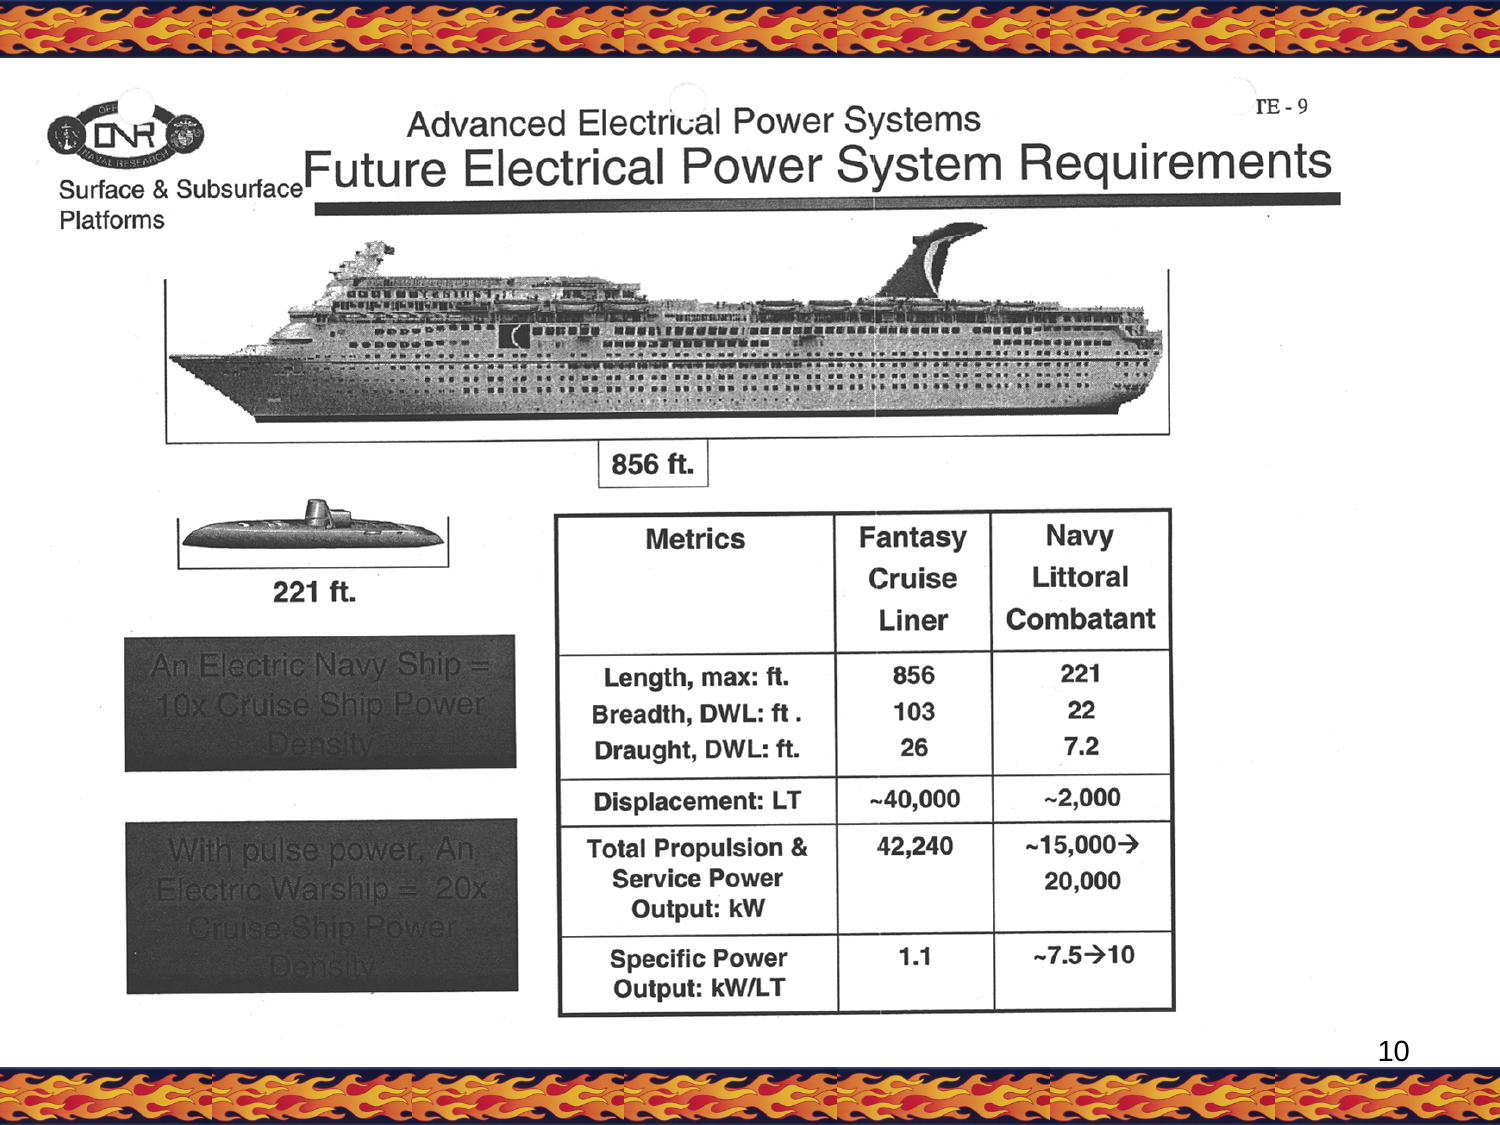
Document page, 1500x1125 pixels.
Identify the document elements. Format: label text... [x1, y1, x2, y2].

picture [0, 0, 1500, 58]
picture [0, 1067, 1500, 1125]
picture [24, 74, 1363, 1043]
slide_number 10 [1074, 1024, 1426, 1103]
